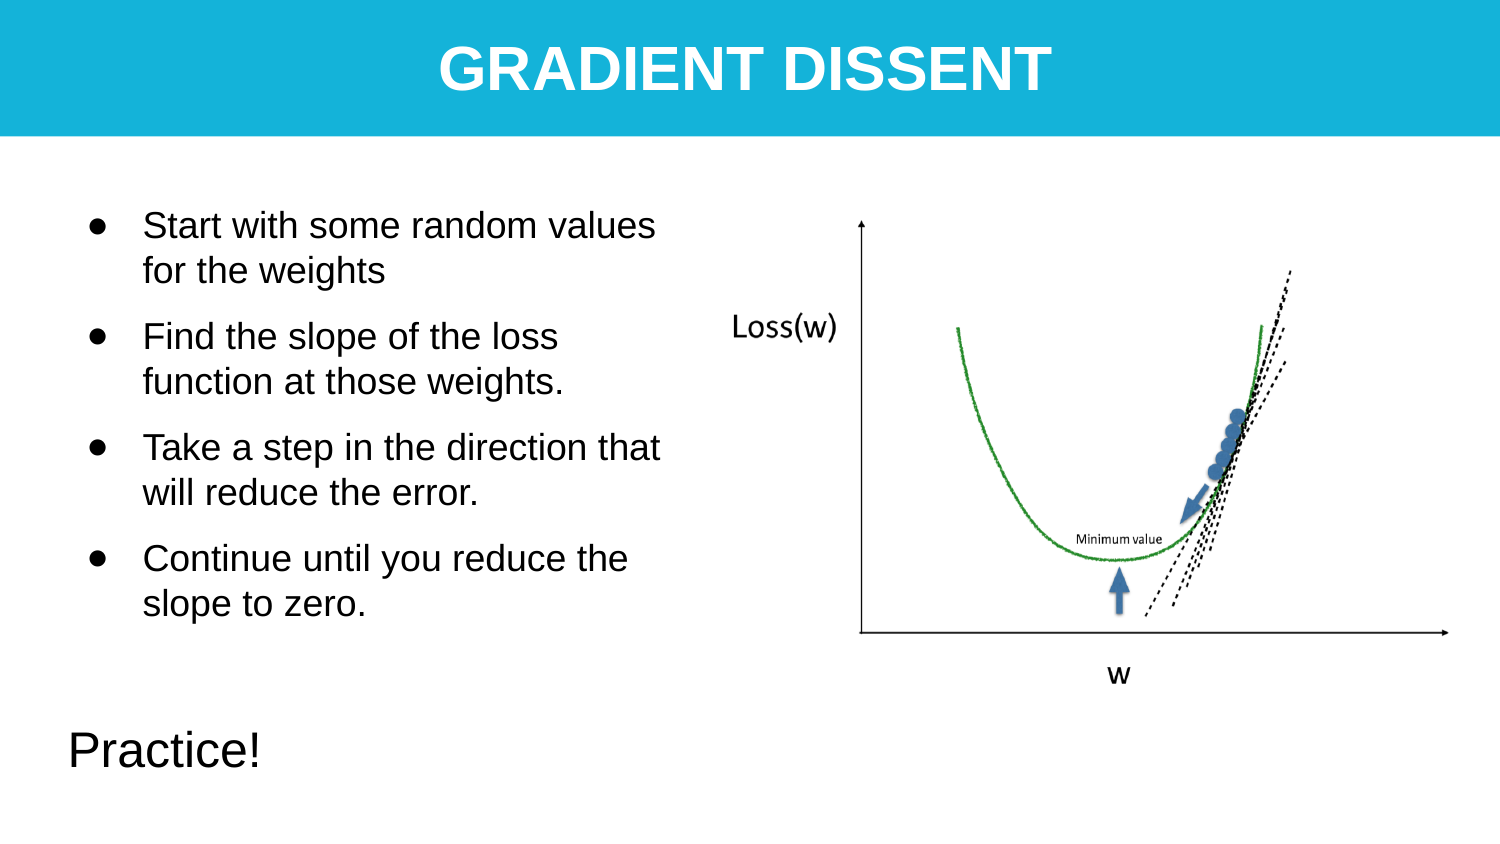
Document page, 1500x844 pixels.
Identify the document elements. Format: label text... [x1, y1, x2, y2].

list Start with some random values for the weights Find the slope of the loss function at those weights. Take a step in the direction that will reduce the error. Continue until you reduce the slope to zero. Practice! [52, 186, 692, 798]
text_box [0, 0, 1500, 137]
picture [710, 198, 1471, 699]
text_box GRADIENT DISSENT [10, 13, 1482, 126]
